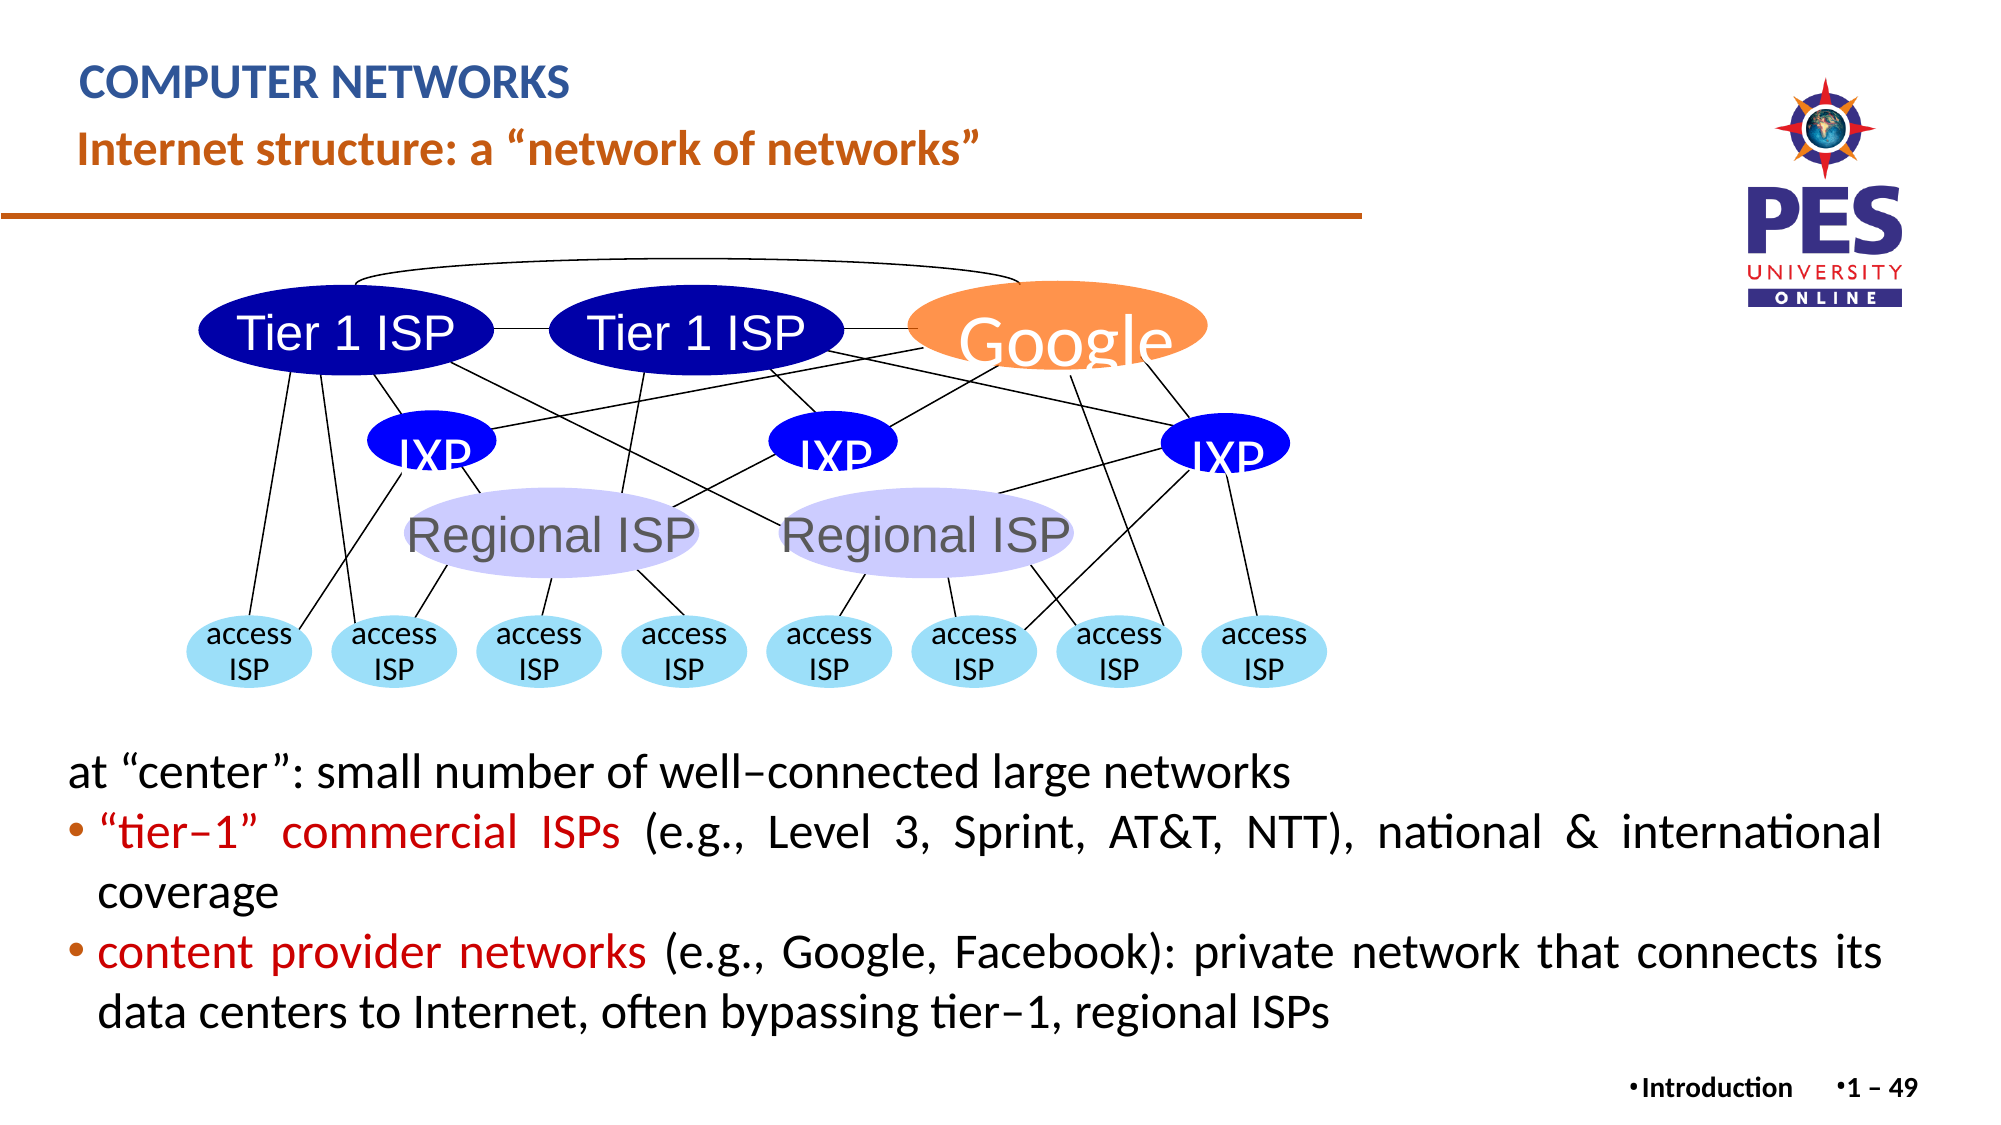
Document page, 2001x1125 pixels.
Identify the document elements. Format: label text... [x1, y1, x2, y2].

text_box 1 – 49 [1820, 1060, 1969, 1106]
picture [1748, 76, 1902, 307]
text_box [186, 258, 1328, 688]
text_box Internet structure: a “network of networks” [61, 108, 1374, 184]
text_box at “center”: small number of well–connected large networks “tier–1” commercial ISPs (e.g., Level 3, Sprint, AT&T, NTT), national & international coverage content provider networks (e.g., Google, Facebook): private network that connects its data centers to Internet, often bypassing tier–1, regional ISPs [52, 731, 1899, 1020]
text_box Introduction [1613, 1060, 1809, 1106]
text_box COMPUTER NETWORKS [64, 41, 1295, 108]
